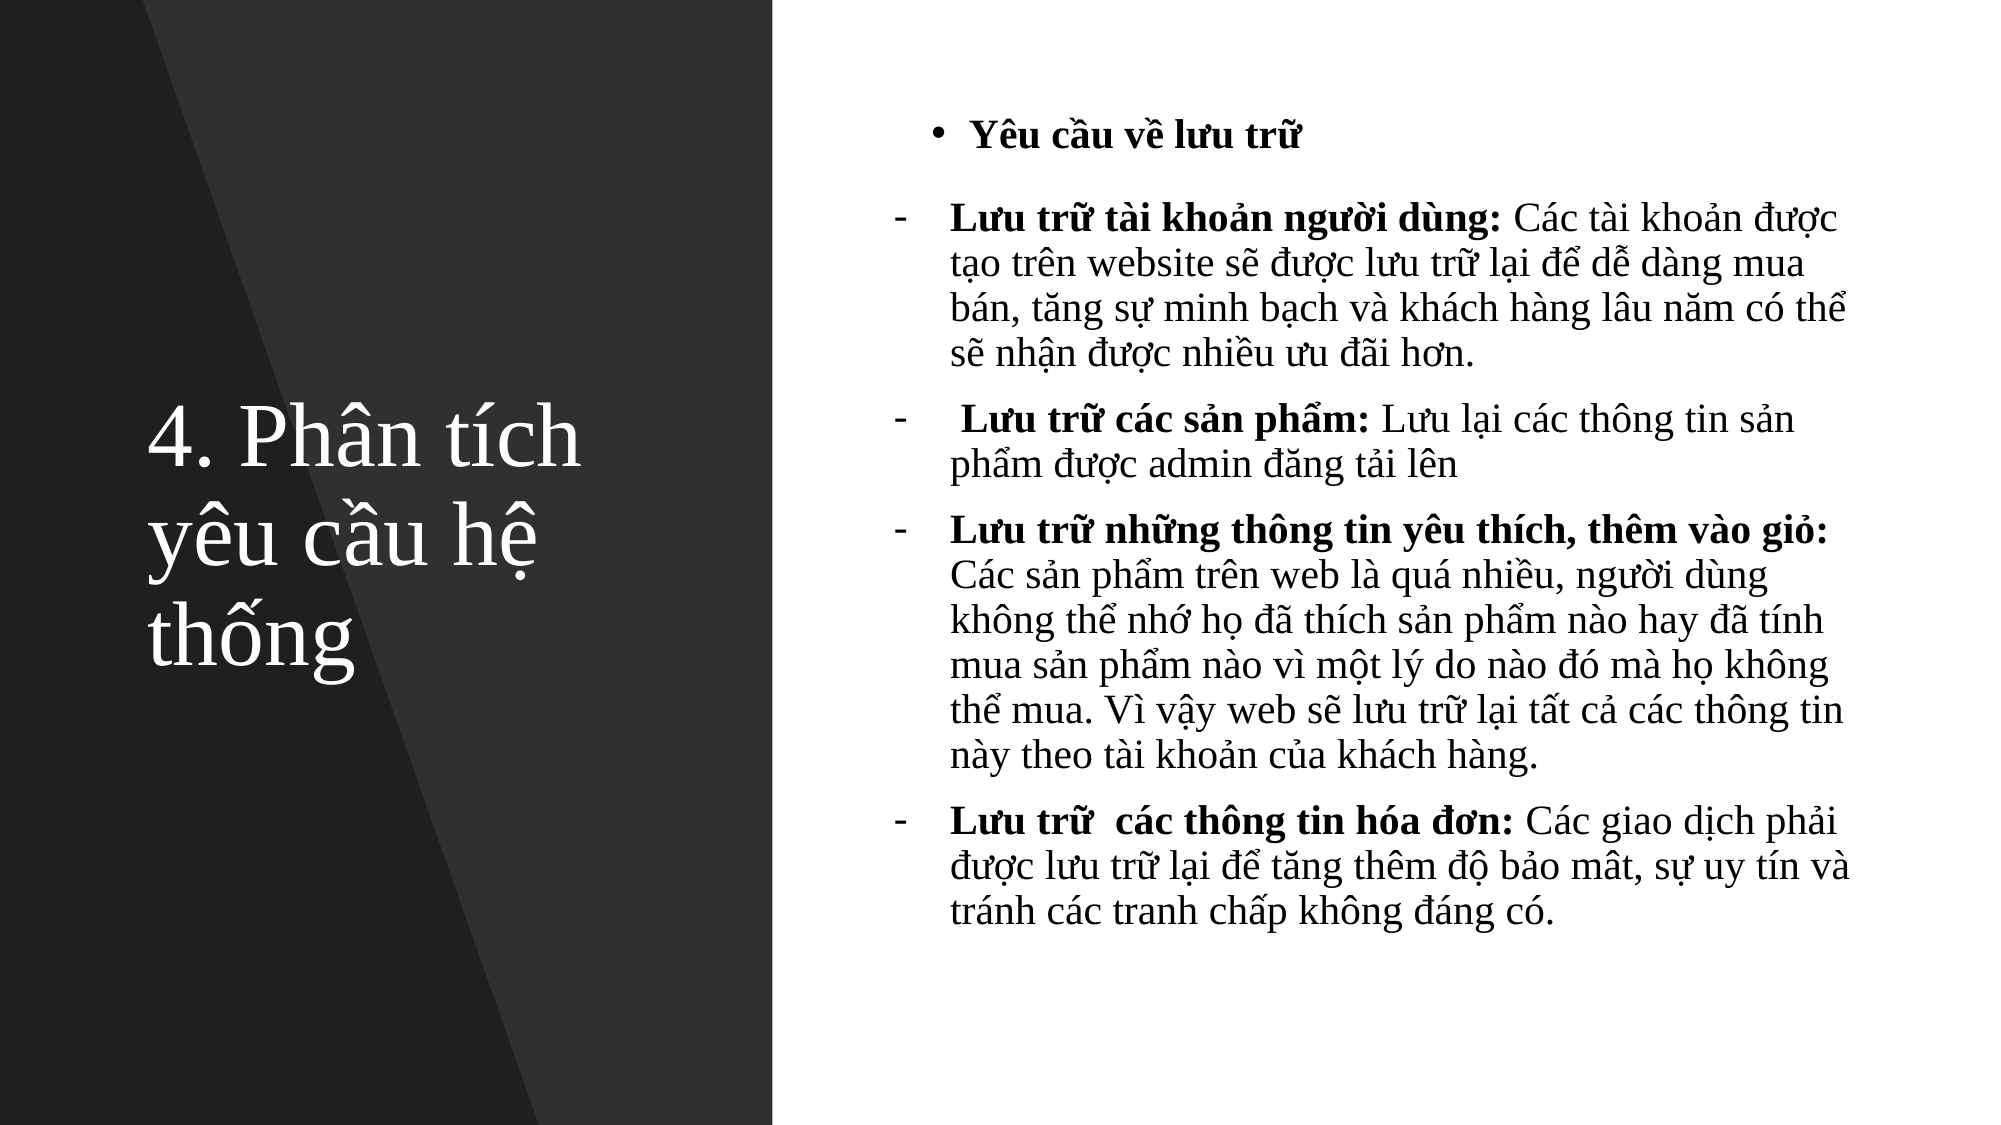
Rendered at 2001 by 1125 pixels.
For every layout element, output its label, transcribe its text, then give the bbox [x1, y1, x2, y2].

list Yêu cầu về lưu trữ Lưu trữ tài khoản người dùng: Các tài khoản được tạo trên website sẽ được lưu trữ lại để dễ dàng mua bán, tăng sự minh bạch và khách hàng lâu năm có thể sẽ nhận được nhiều ưu đãi hơn. Lưu trữ các sản phẩm: Lưu lại các thông tin sản phẩm được admin đăng tải lên Lưu trữ những thông tin yêu thích, thêm vào giỏ: Các sản phẩm trên web là quá nhiều, người dùng không thể nhớ họ đã thích sản phẩm nào hay đã tính mua sản phẩm nào vì một lý do nào đó mà họ không thể mua. Vì vậy web sẽ lưu trữ lại tất cả các thông tin này theo tài khoản của khách hàng. Lưu trữ các thông tin hóa đơn: Các giao dịch phải được lưu trữ lại để tăng thêm độ bảo mât, sự uy tín và tránh các tranh chấp không đáng có. [878, 104, 1868, 968]
title 4. Phân tích yêu cầu hệ thống [131, 104, 671, 968]
text_box [0, 0, 540, 1125]
text_box [145, 0, 773, 1125]
text_box [773, 0, 2000, 1125]
